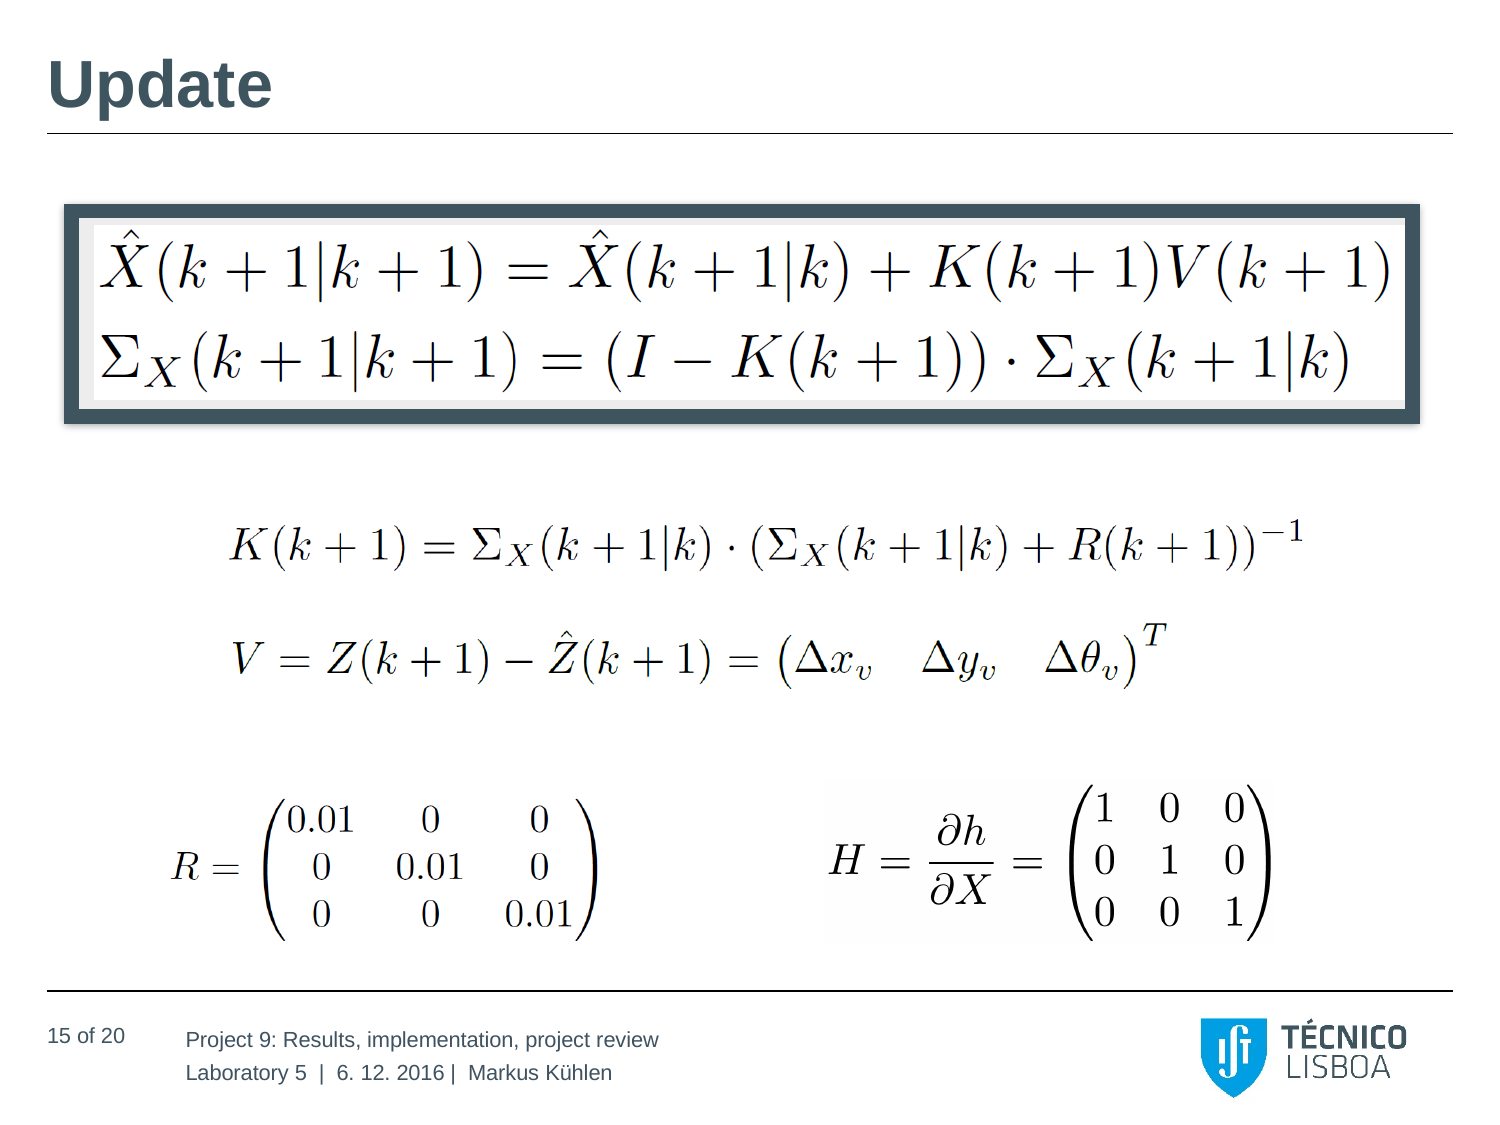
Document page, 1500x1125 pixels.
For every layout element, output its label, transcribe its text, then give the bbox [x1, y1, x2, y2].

picture [1188, 1003, 1419, 1105]
picture [166, 796, 601, 945]
picture [824, 780, 1274, 945]
picture [220, 514, 1305, 579]
picture [233, 620, 1171, 692]
title Update [47, 33, 1453, 123]
footer 15 of 20 [47, 1021, 168, 1087]
picture [78, 217, 1406, 410]
